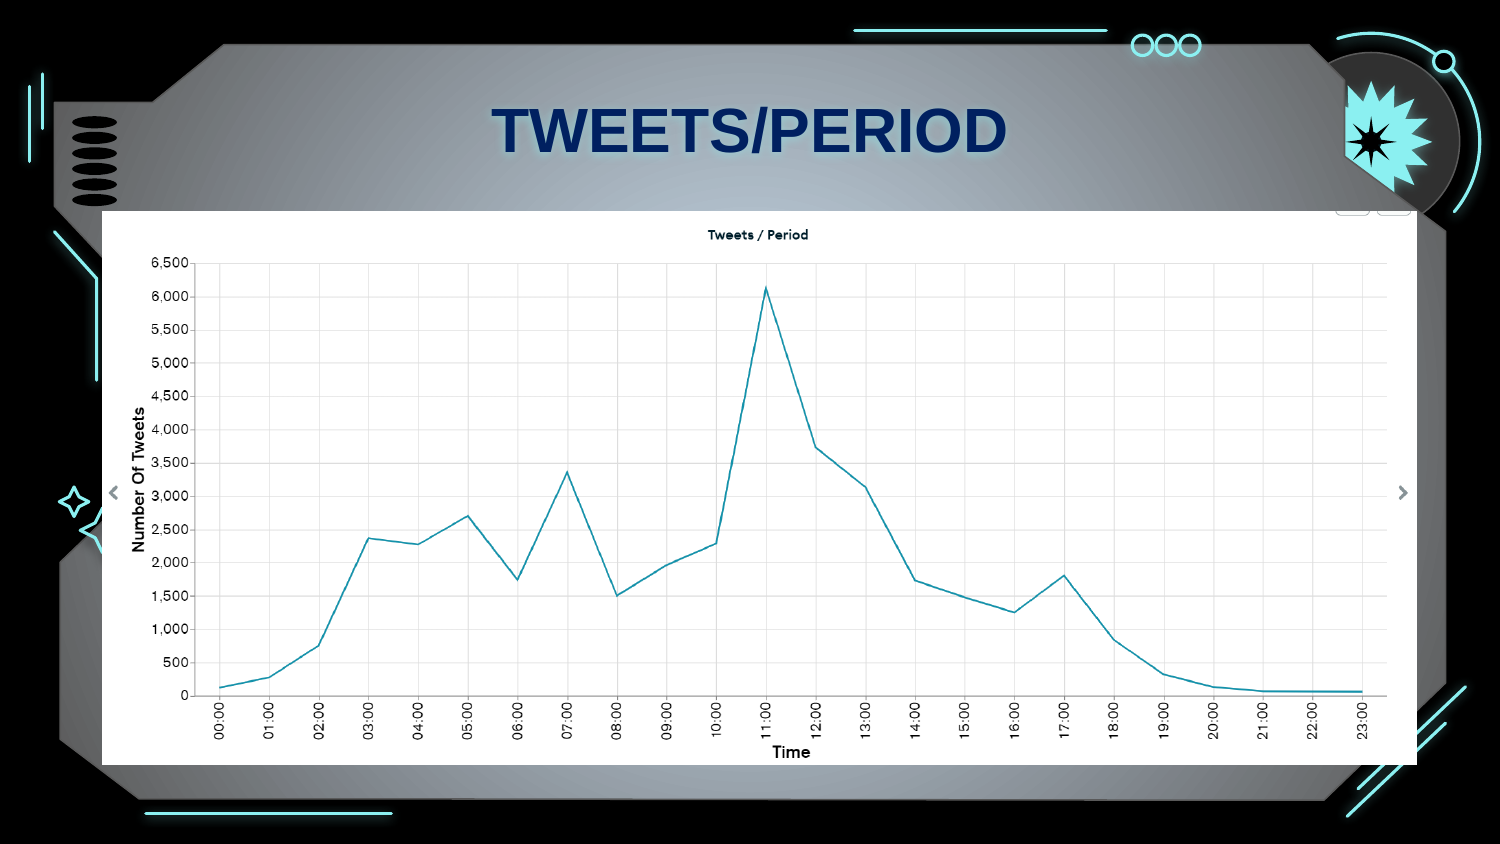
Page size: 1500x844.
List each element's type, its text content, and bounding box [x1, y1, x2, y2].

picture [102, 210, 1417, 765]
title TWEETS/PERIOD [176, 88, 1324, 167]
